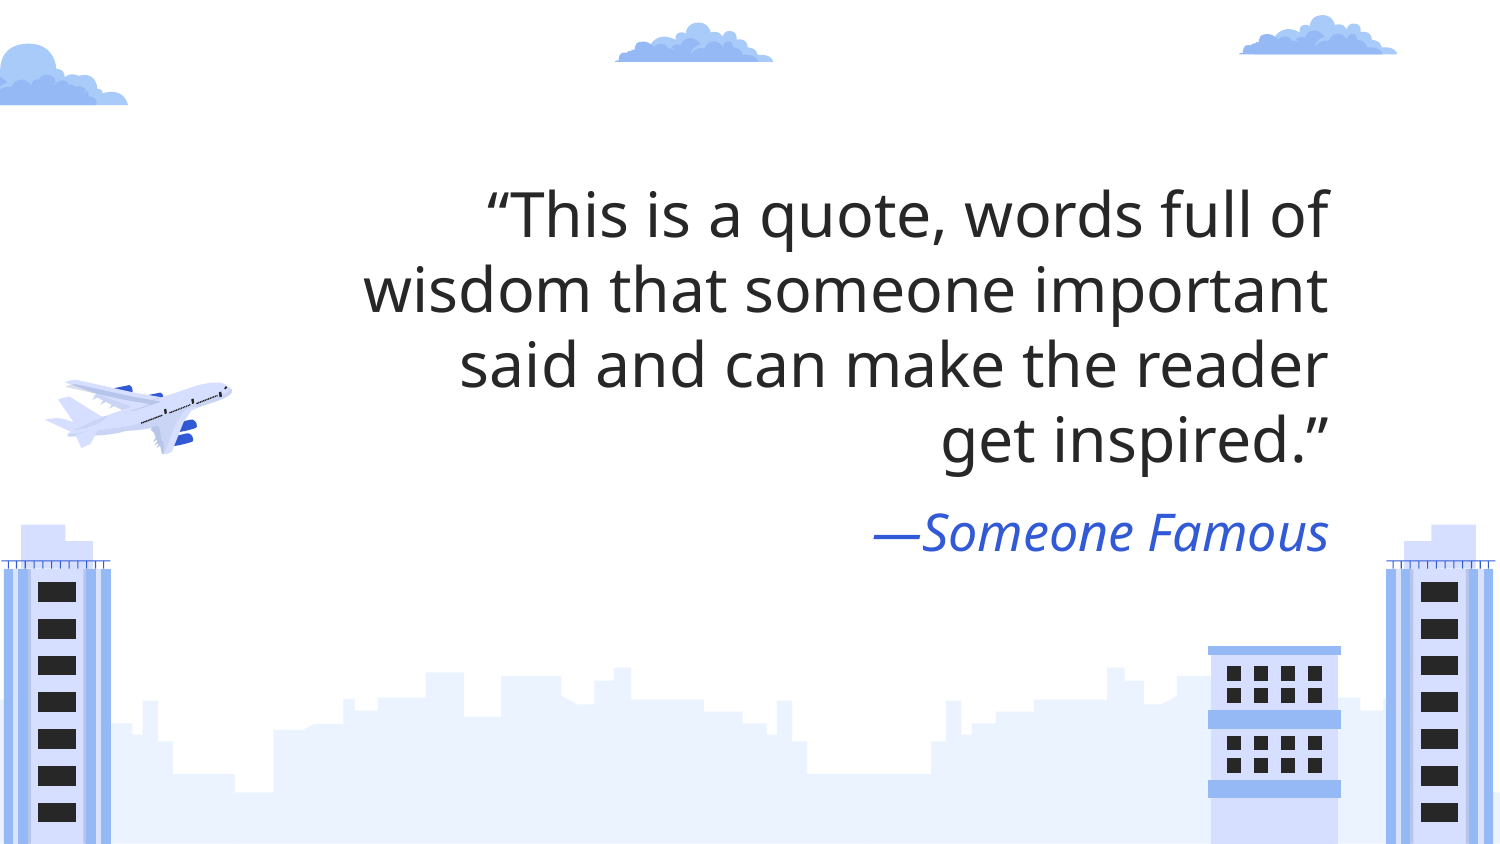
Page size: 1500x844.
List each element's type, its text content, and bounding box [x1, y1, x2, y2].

subtitle “This is a quote, words full of wisdom that someone important said and can make the reader get inspired.” [346, 159, 1345, 479]
title —Someone Famous [333, 483, 1345, 559]
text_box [44, 379, 233, 455]
